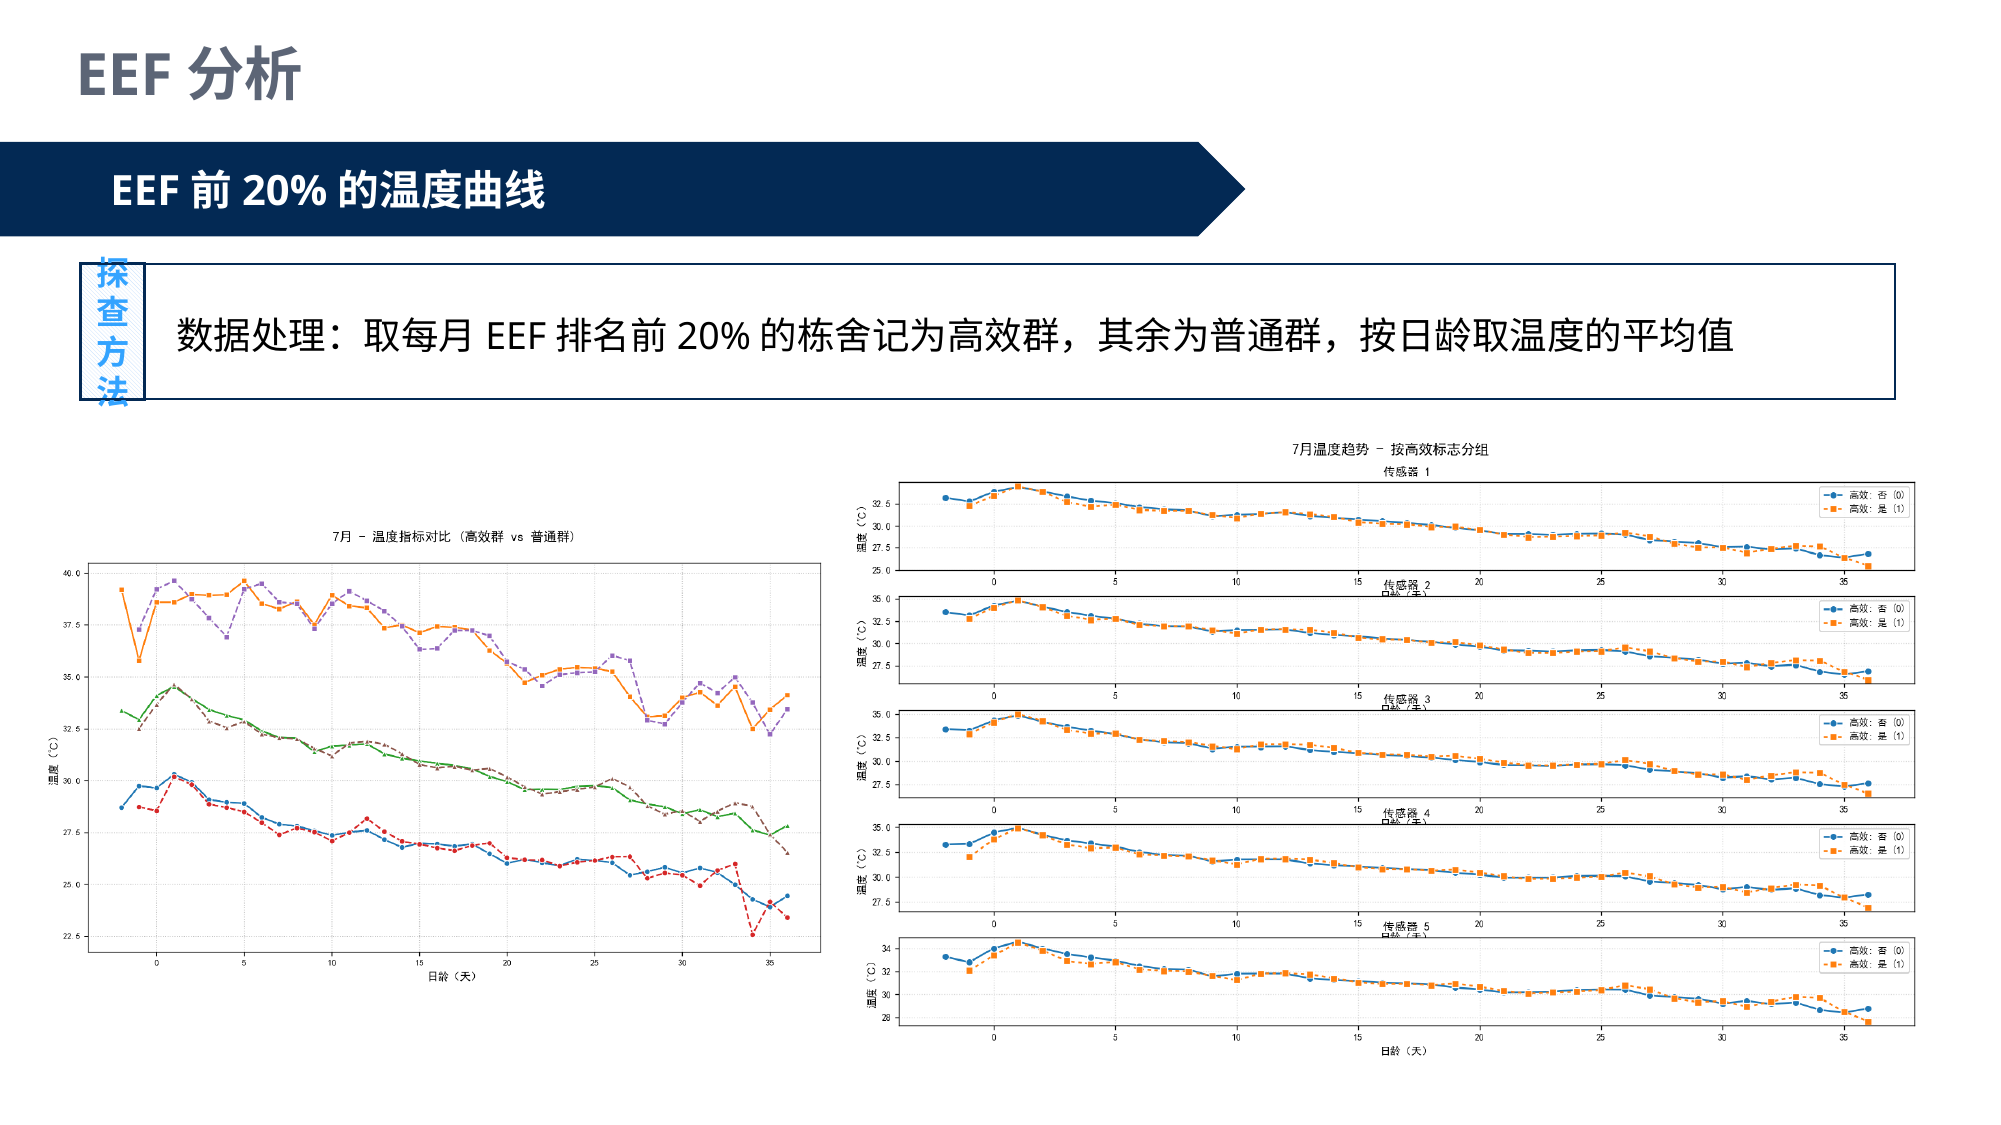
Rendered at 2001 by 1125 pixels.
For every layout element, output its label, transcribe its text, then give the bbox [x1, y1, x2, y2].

text_box EEF分析 [55, 19, 1900, 125]
text_box [0, 140, 90, 238]
text_box [1162, 141, 1247, 238]
text_box [51, 35, 1896, 141]
picture [40, 440, 1927, 1058]
text_box [80, 263, 1896, 400]
text_box EEF前20%的温度曲线 [90, 136, 1162, 242]
